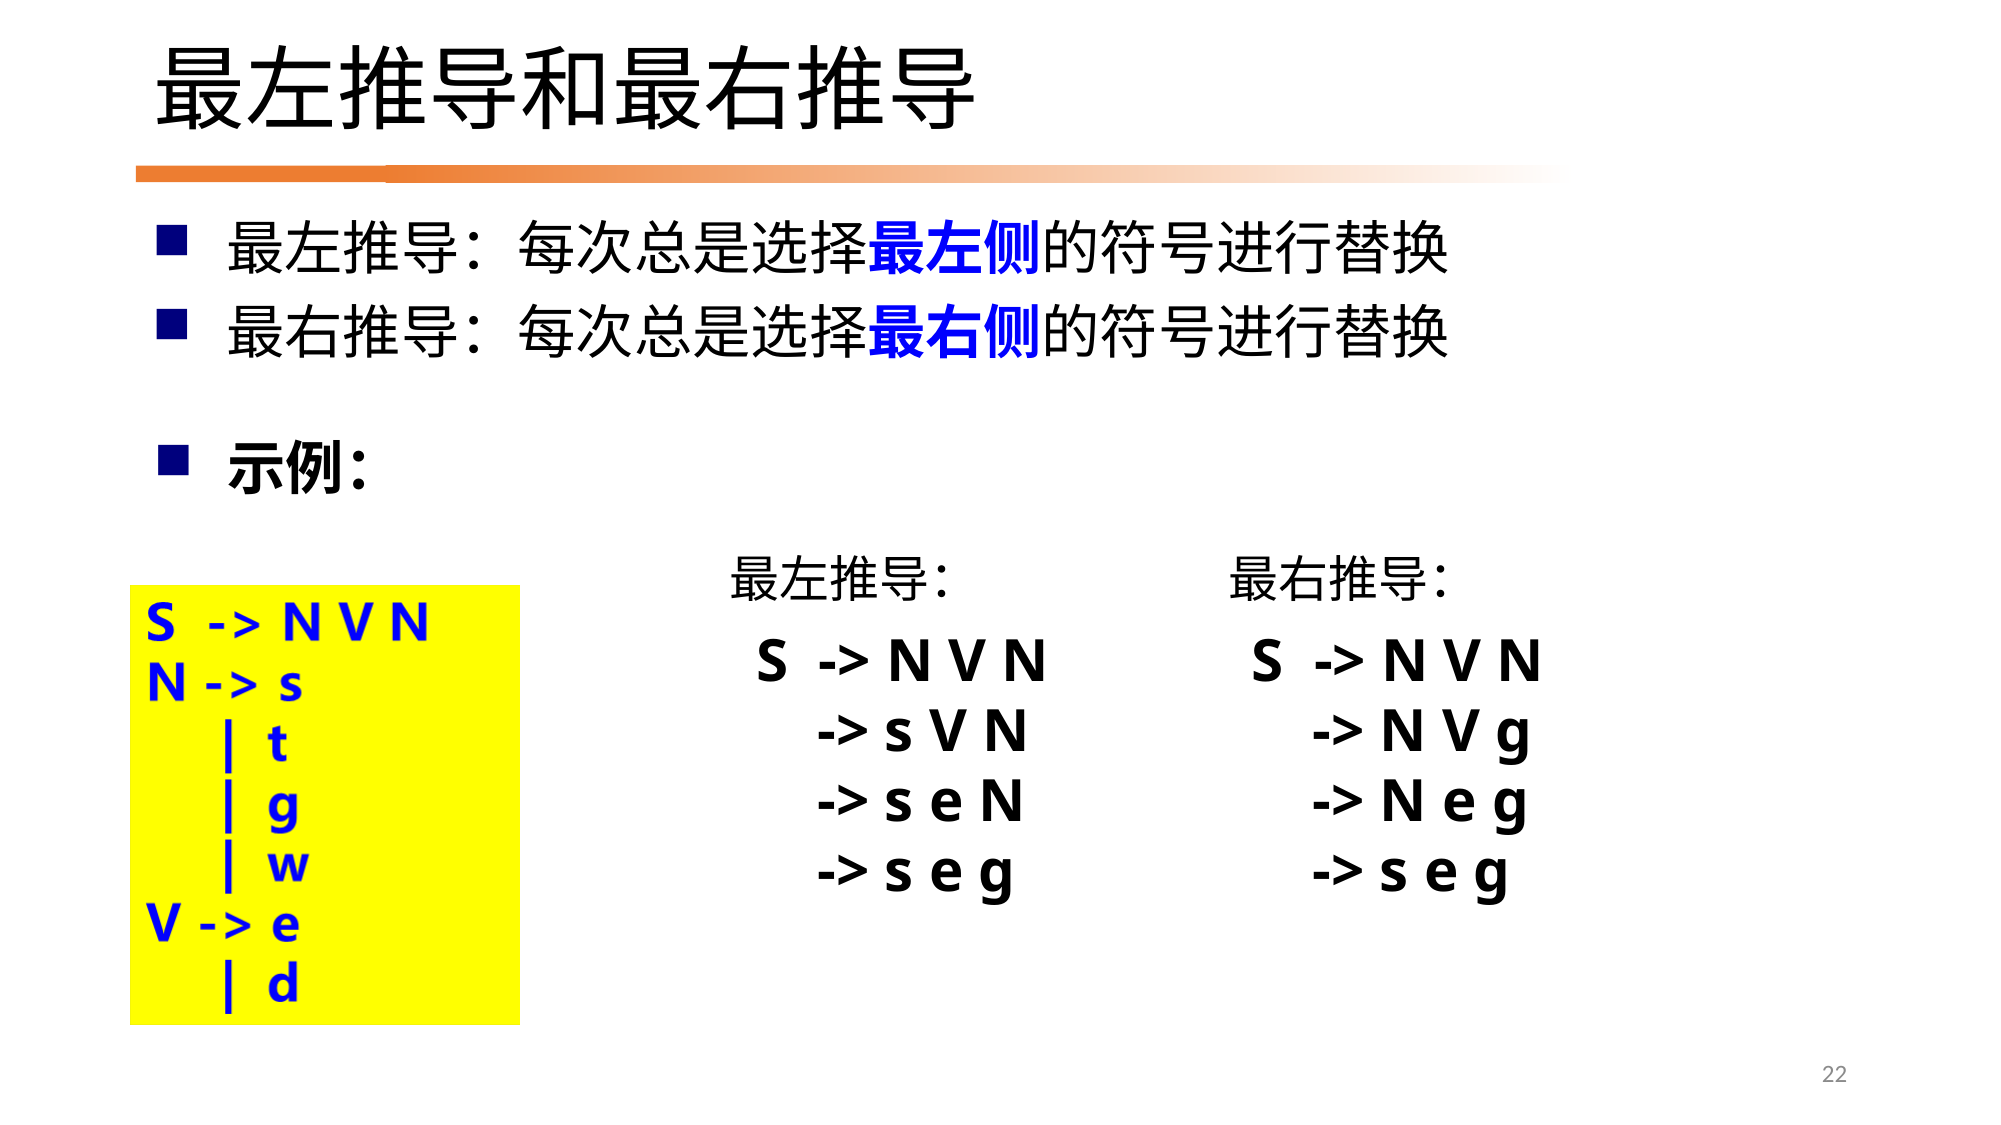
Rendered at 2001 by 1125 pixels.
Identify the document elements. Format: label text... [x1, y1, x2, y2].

text_box 最右推导： [1213, 539, 1493, 615]
text_box 示例： [138, 431, 497, 577]
list 最左推导：每次总是选择最左侧的符号进行替换 最右推导：每次总是选择最右侧的符号进行替换 [137, 211, 1863, 472]
picture [115, 577, 520, 1045]
text_box S -> N V N -> s V N -> s e N -> s e g [666, 615, 1080, 910]
text_box 最左推导： [714, 539, 995, 615]
title 最左推导和最右推导 [138, 25, 1810, 160]
text_box S -> N V N -> N V g -> N e g -> s e g [1161, 615, 1575, 910]
slide_number 22 [1412, 1042, 1863, 1103]
